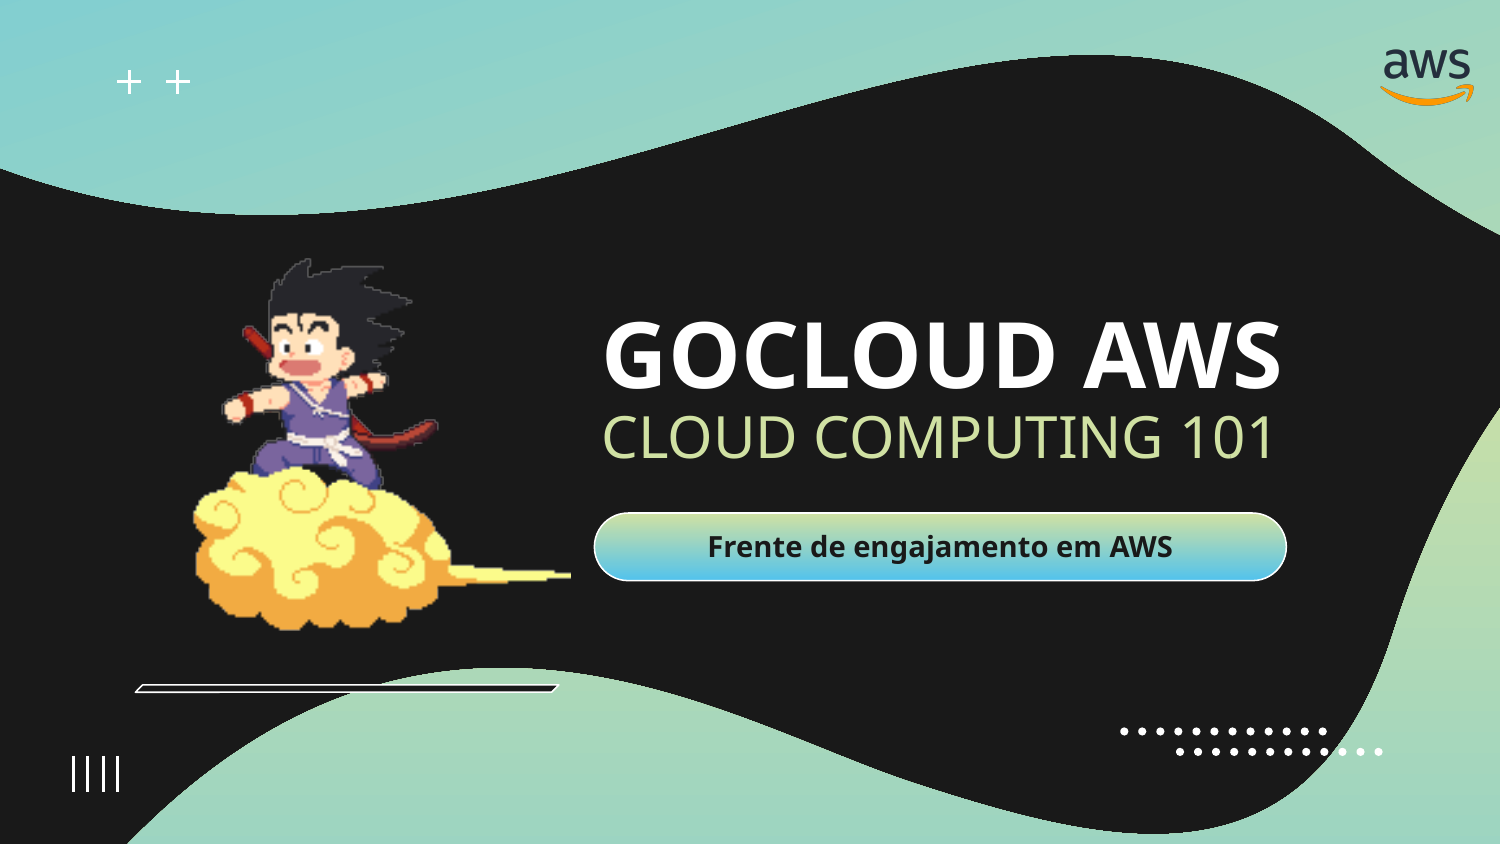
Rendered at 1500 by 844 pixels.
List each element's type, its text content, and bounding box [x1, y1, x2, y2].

picture [184, 257, 571, 644]
subtitle Frente de engajamento em AWS [617, 518, 1264, 573]
text_box [135, 684, 559, 693]
text_box [594, 513, 1287, 581]
picture [1379, 49, 1474, 106]
title GOCLOUD AWS CLOUD COMPUTING 101 [586, 294, 1463, 487]
